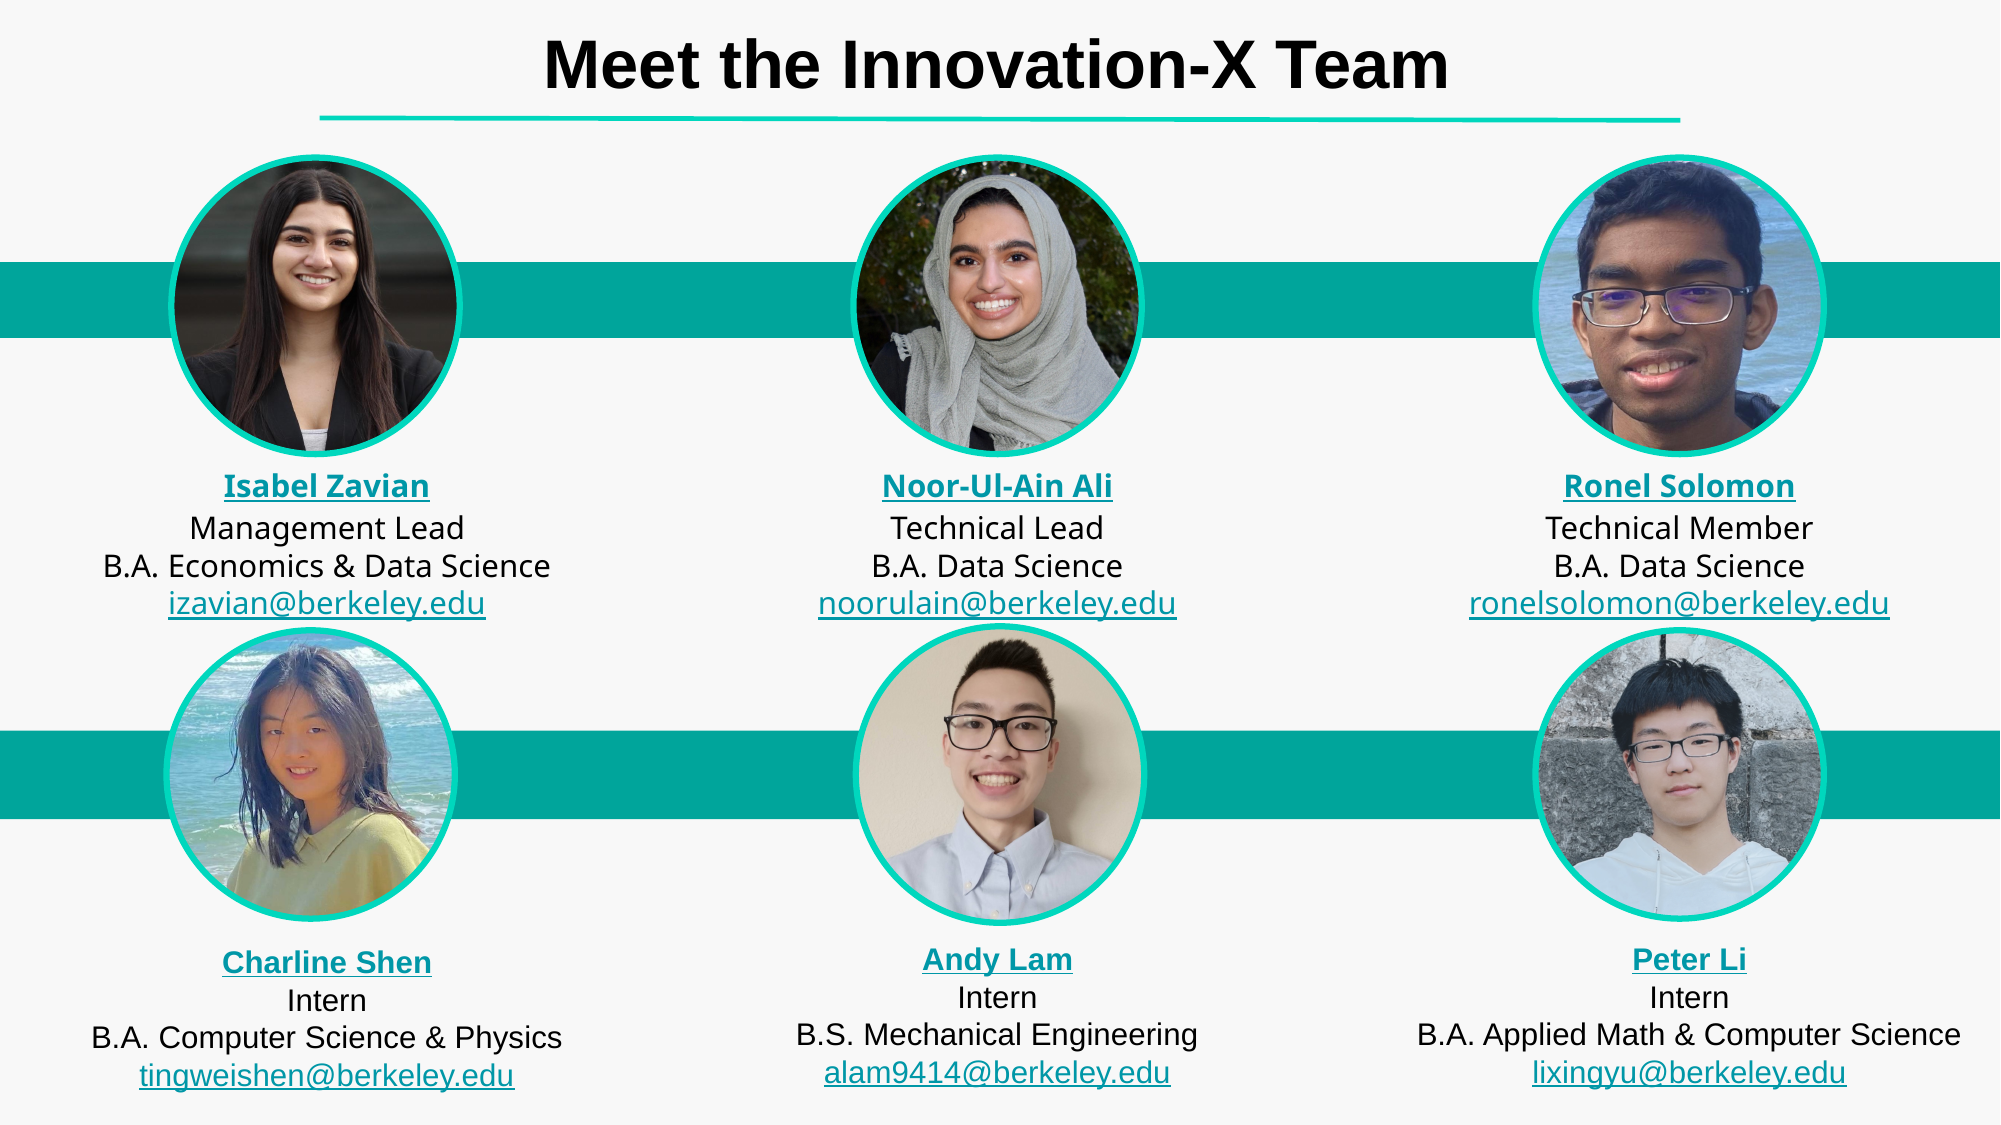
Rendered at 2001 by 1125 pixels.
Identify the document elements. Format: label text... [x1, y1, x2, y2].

text_box [1829, 262, 2000, 338]
text_box [1149, 730, 1530, 820]
text_box [1829, 730, 2000, 820]
text_box Noor-Ul-Ain Ali Technical Lead B.A. Data Science noorulain@berkeley.edu [758, 445, 1237, 647]
picture [855, 626, 1145, 924]
picture [1535, 157, 1825, 455]
text_box Meet the Innovation-X Team [32, 0, 1964, 123]
text_box Andy Lam Intern B.S. Mechanical Engineering alam9414@berkeley.edu [758, 919, 1237, 1110]
text_box Charline Shen Intern B.A. Computer Science & Physics tingweishen@berkeley.edu [57, 922, 597, 1125]
text_box [465, 262, 848, 338]
text_box Isabel Zavian Management Lead B.A. Economics & Data Science izavian@berkeley.edu [76, 445, 579, 647]
text_box Ronel Solomon Technical Member B.A. Data Science ronelsolomon@berkeley.edu [1440, 445, 1919, 684]
picture [171, 157, 460, 455]
text_box [460, 730, 850, 820]
picture [1535, 629, 1825, 919]
text_box Peter Li Intern B.A. Applied Math & Computer Science lixingyu@berkeley.edu [1379, 919, 2000, 1110]
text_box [319, 117, 1681, 121]
picture [853, 157, 1142, 455]
picture [166, 630, 456, 919]
text_box [0, 730, 161, 820]
text_box [1147, 262, 1530, 338]
text_box [0, 262, 165, 338]
